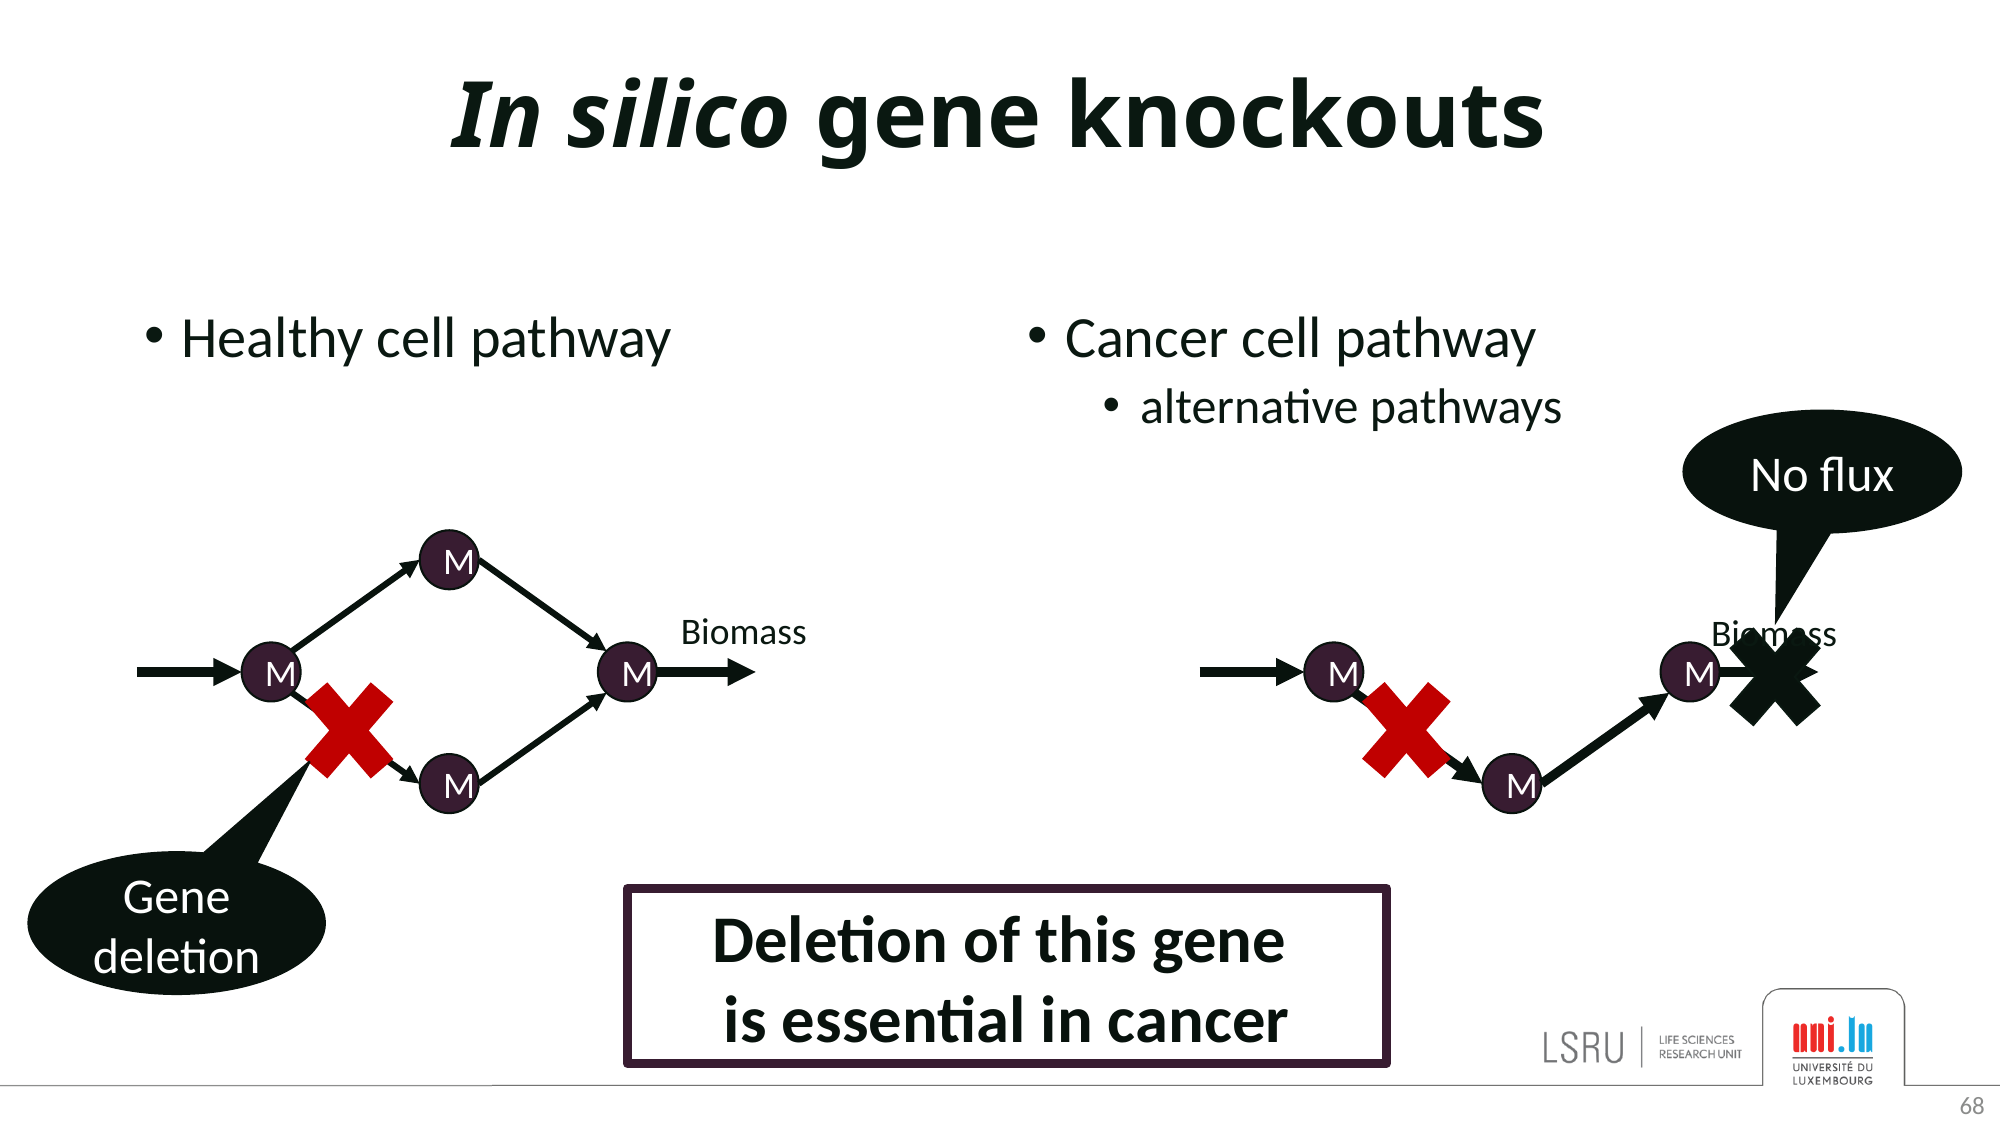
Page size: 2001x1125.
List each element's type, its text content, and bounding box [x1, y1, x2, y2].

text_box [478, 559, 607, 652]
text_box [1541, 692, 1670, 784]
text_box Gene deletion [27, 775, 326, 996]
text_box [361, 680, 384, 692]
text_box [314, 680, 338, 692]
text_box [1729, 673, 1821, 727]
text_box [292, 559, 420, 652]
text_box [1741, 662, 1809, 671]
list Cancer cell pathway alternative pathways [1012, 299, 1863, 1014]
text_box No flux [1682, 409, 1963, 601]
text_box M [418, 529, 480, 591]
list Healthy cell pathway [129, 299, 980, 1014]
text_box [1354, 692, 1483, 784]
text_box M [418, 753, 480, 815]
text_box Biomass [666, 599, 822, 659]
text_box [1418, 680, 1442, 692]
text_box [292, 692, 420, 784]
text_box M [240, 641, 302, 703]
picture [0, 988, 2000, 1125]
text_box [478, 692, 607, 784]
text_box Deletion of this gene is essential in cancer [627, 888, 1387, 1064]
text_box M [1303, 641, 1365, 703]
text_box Biomass [1696, 601, 1853, 662]
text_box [850, 905, 1265, 1076]
text_box M [1659, 641, 1721, 703]
title In silico gene knockouts [137, 9, 1863, 227]
text_box [1371, 680, 1395, 692]
text_box M [1481, 753, 1543, 815]
slide_number 68 [1550, 1074, 2000, 1125]
text_box M [596, 641, 658, 703]
